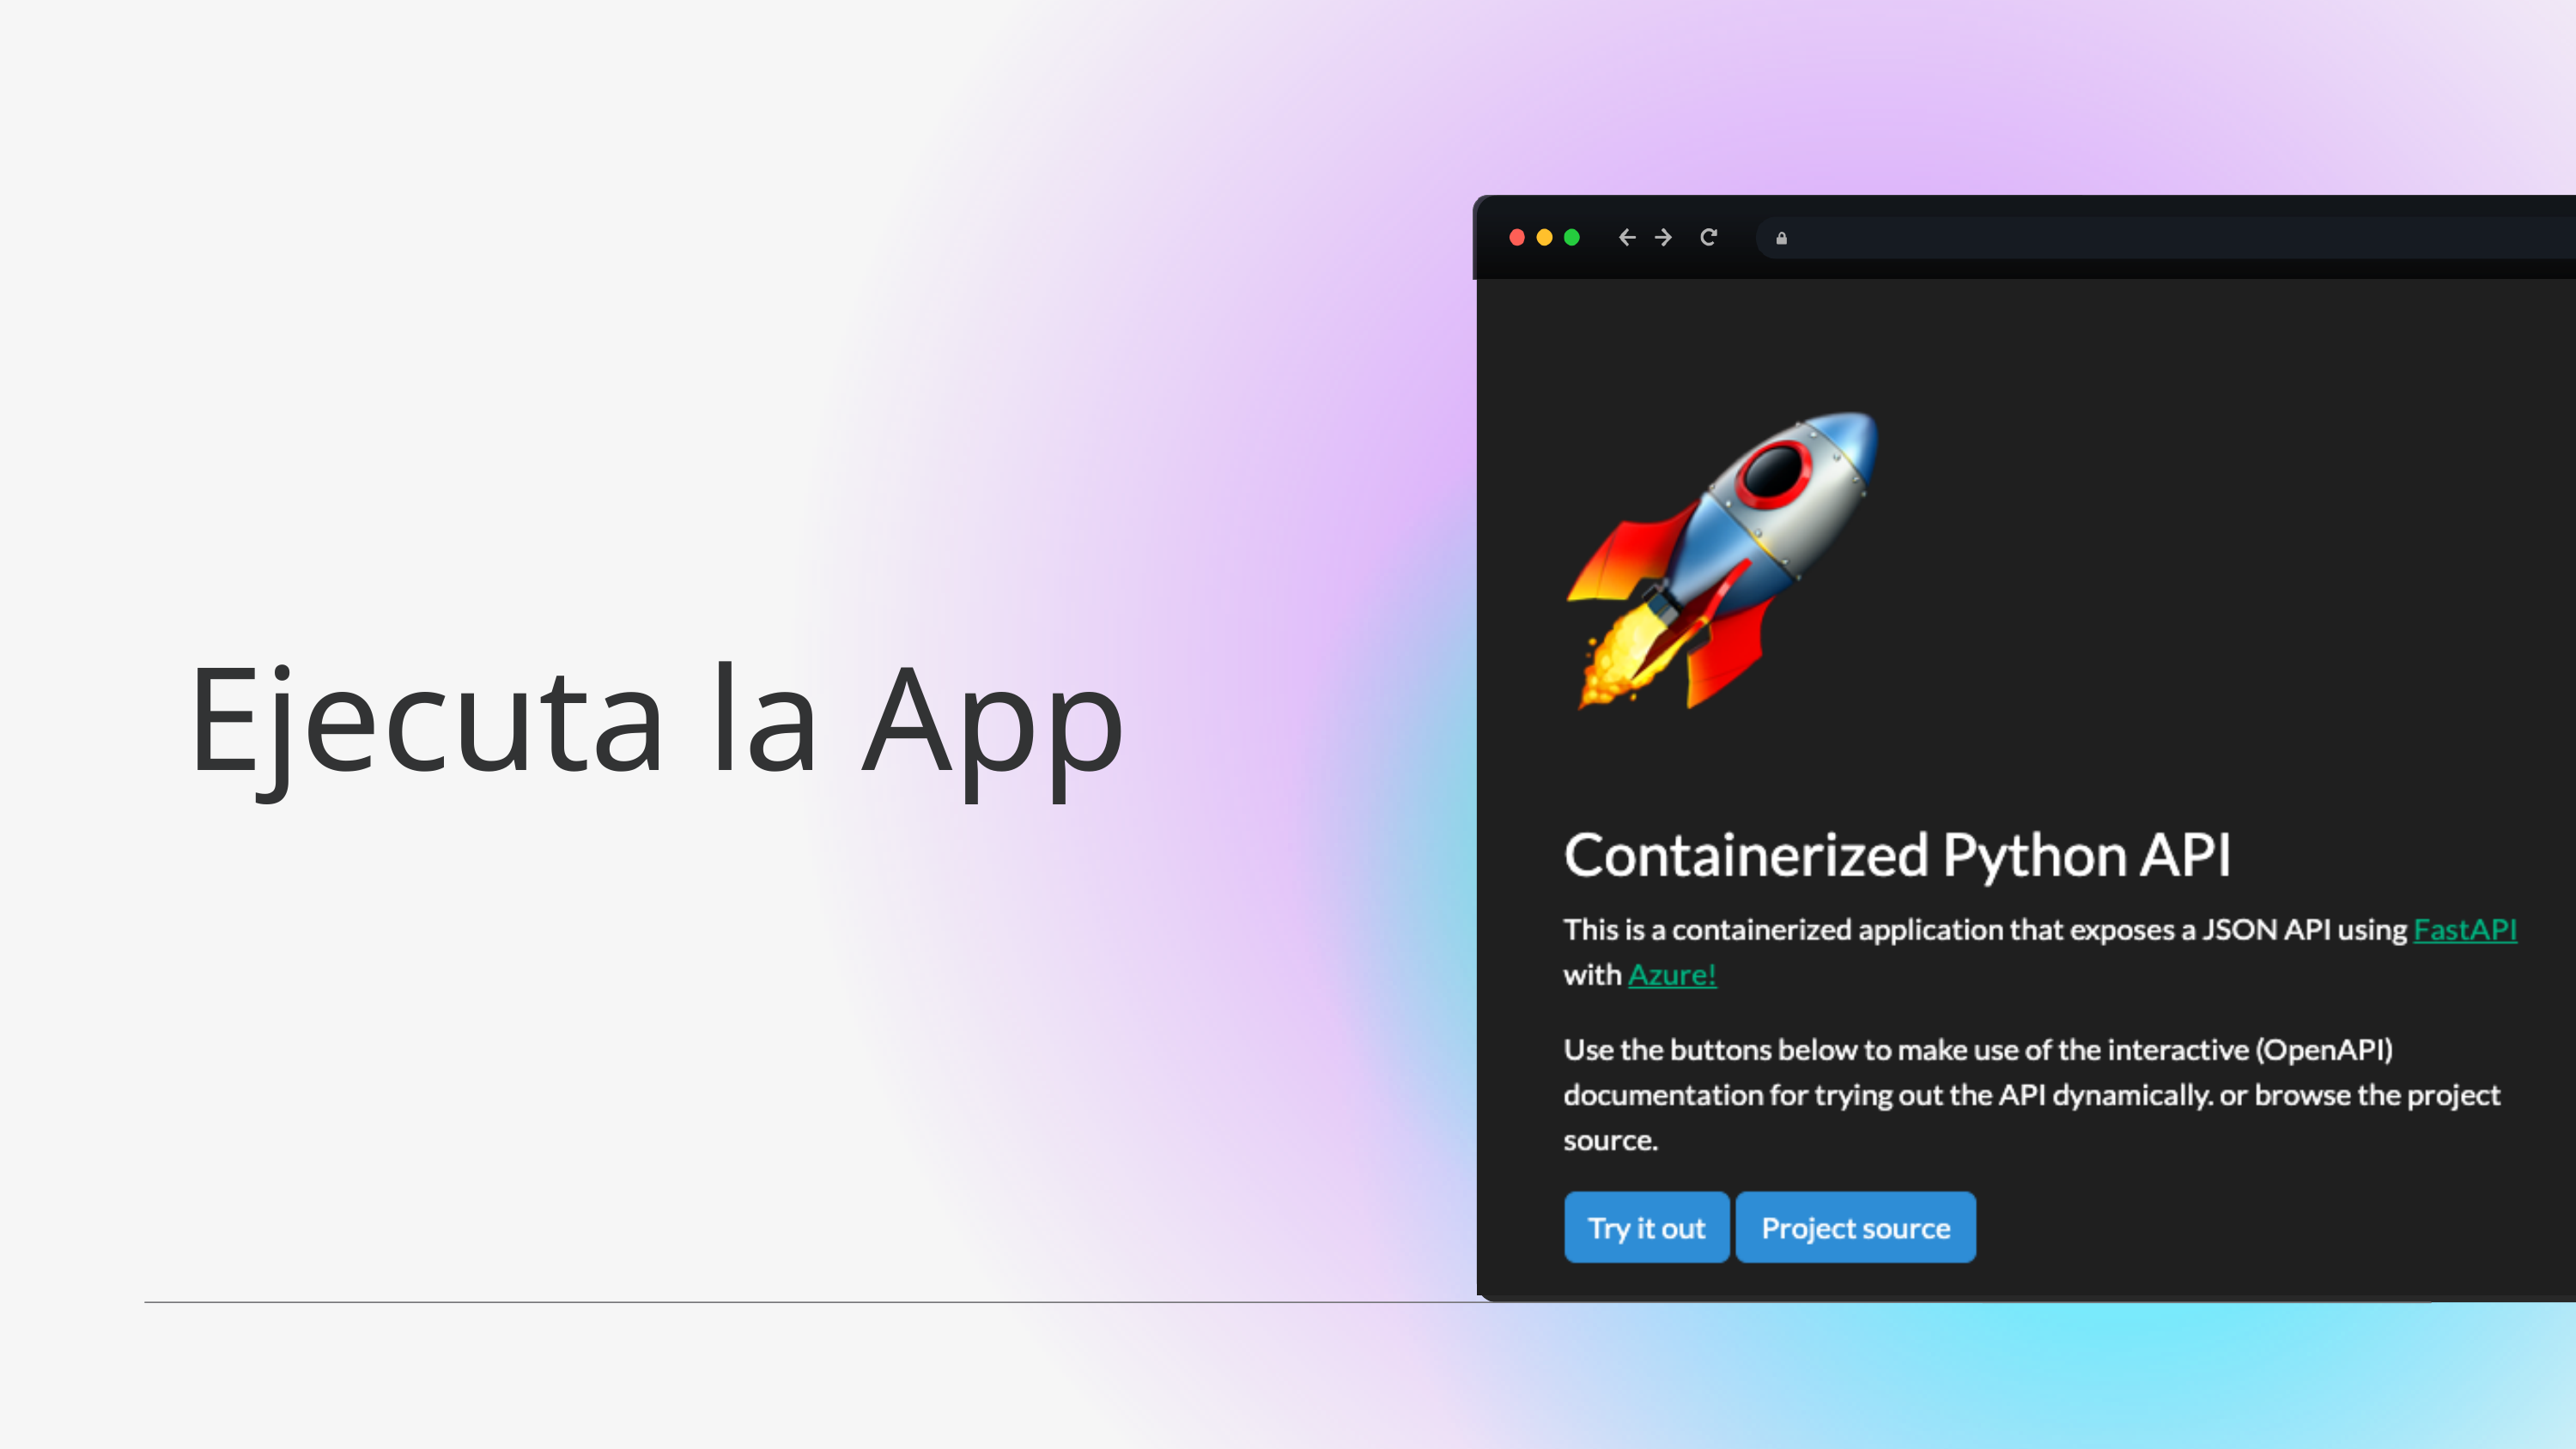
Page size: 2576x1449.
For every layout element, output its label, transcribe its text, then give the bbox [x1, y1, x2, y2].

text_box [1473, 195, 2576, 287]
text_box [1473, 1293, 2576, 1303]
picture [787, 0, 2576, 1449]
text_box Ejecuta la App [69, 598, 781, 799]
picture [1477, 278, 2576, 1295]
